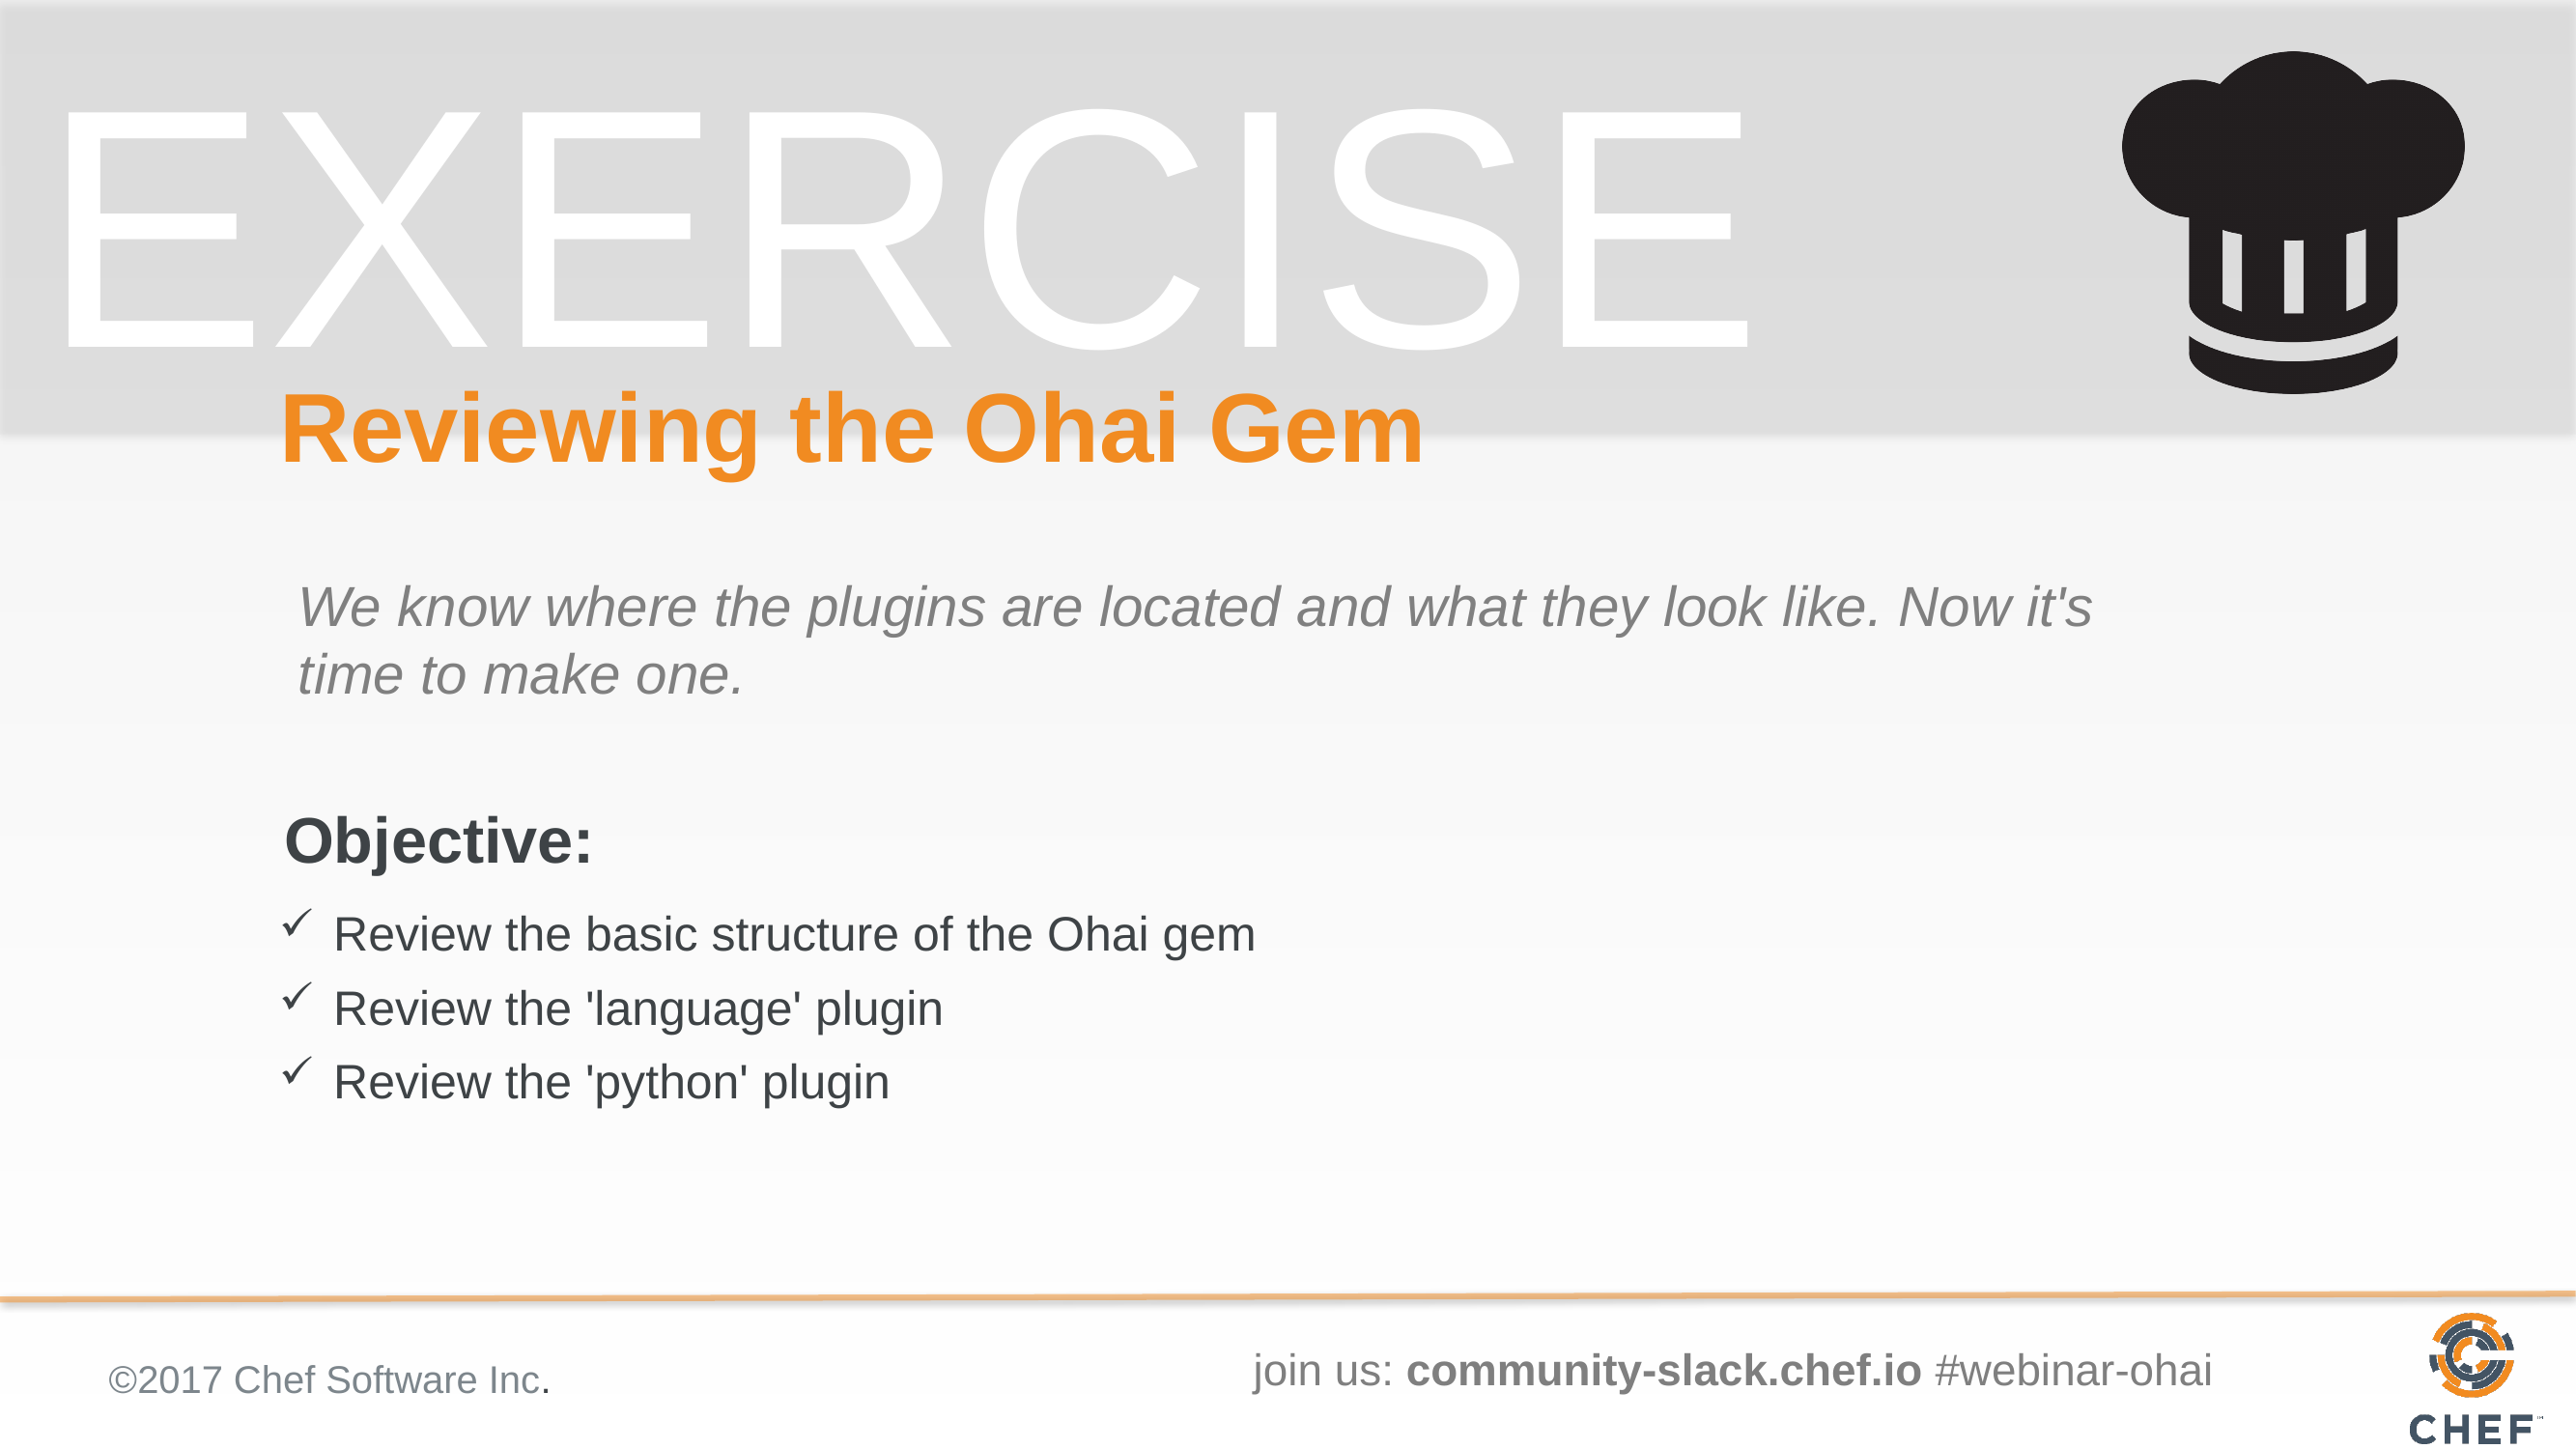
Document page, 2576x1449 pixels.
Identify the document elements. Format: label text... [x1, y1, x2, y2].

list Review the basic structure of the Ohai gem Review the 'language' plugin Review the 'python' plugin [265, 895, 2217, 1284]
title Reviewing the Ohai Gem [265, 363, 2217, 498]
picture [2399, 1297, 2551, 1449]
picture [2122, 51, 2465, 399]
list We know where the plugins are located and what they look like. Now it's time to make one. [265, 516, 2217, 759]
